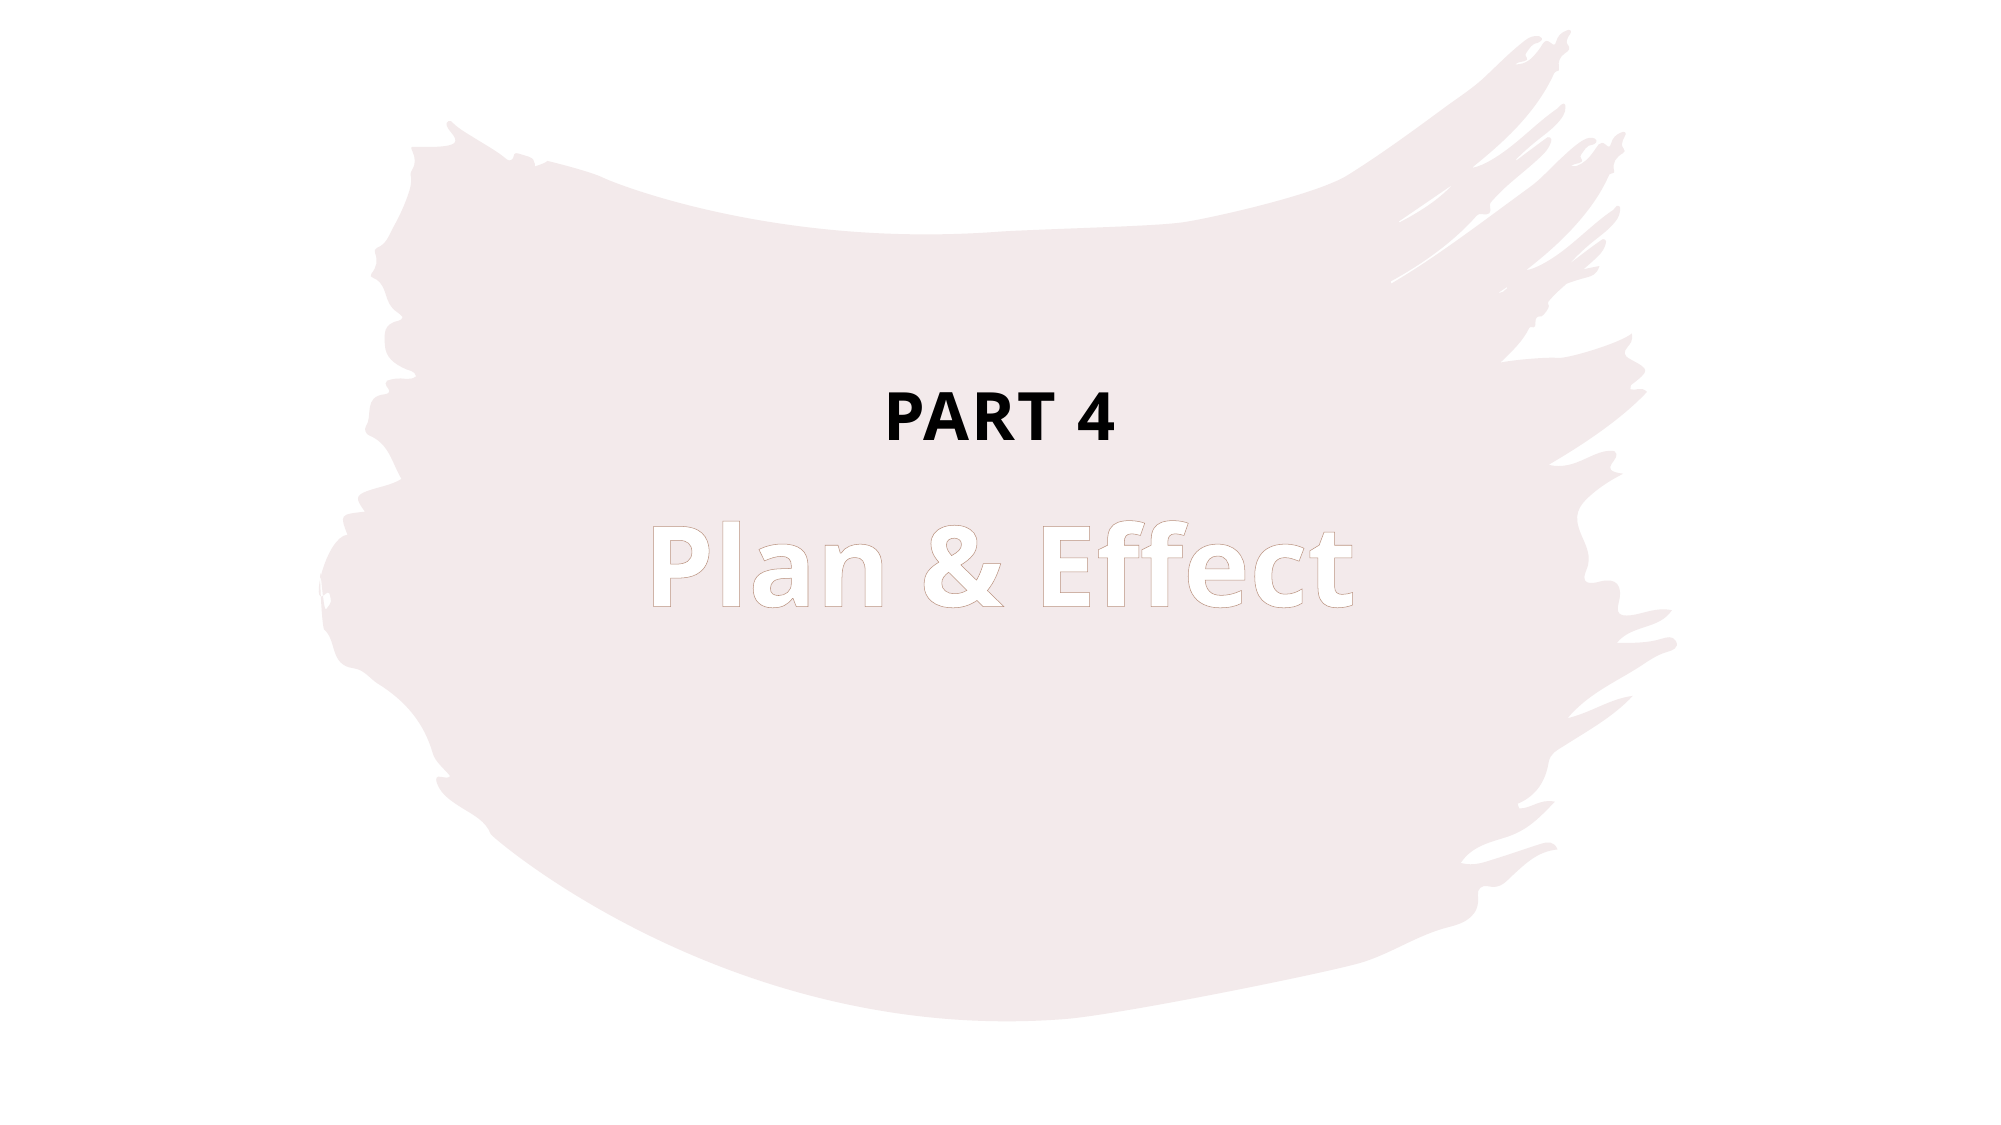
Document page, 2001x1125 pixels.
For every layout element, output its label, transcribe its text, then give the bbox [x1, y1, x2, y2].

text_box Plan & Effect [628, 486, 1372, 637]
title PART 4 [466, 258, 1533, 563]
